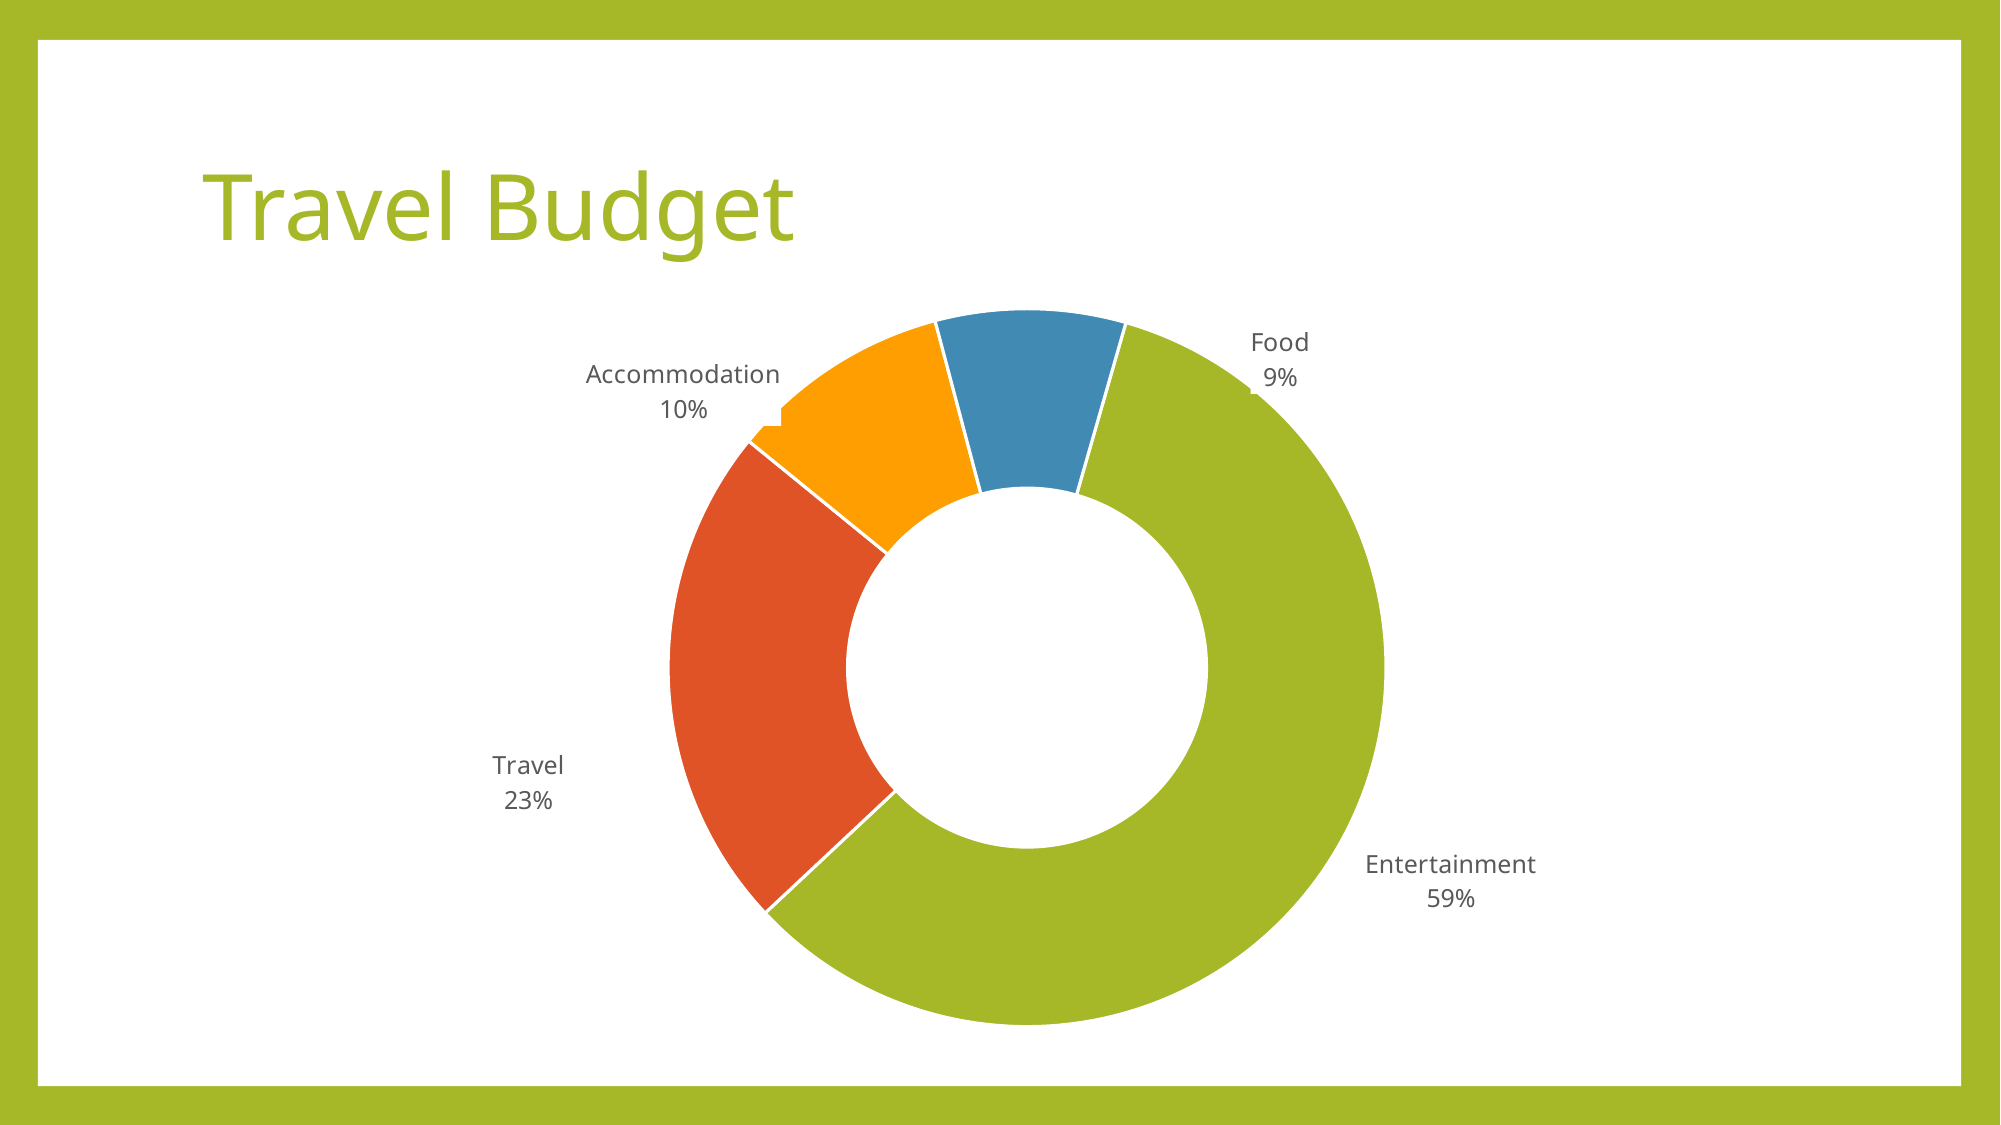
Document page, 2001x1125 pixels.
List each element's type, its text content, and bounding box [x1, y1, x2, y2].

title Travel Budget [187, 99, 1808, 323]
chart [447, 293, 1607, 1042]
